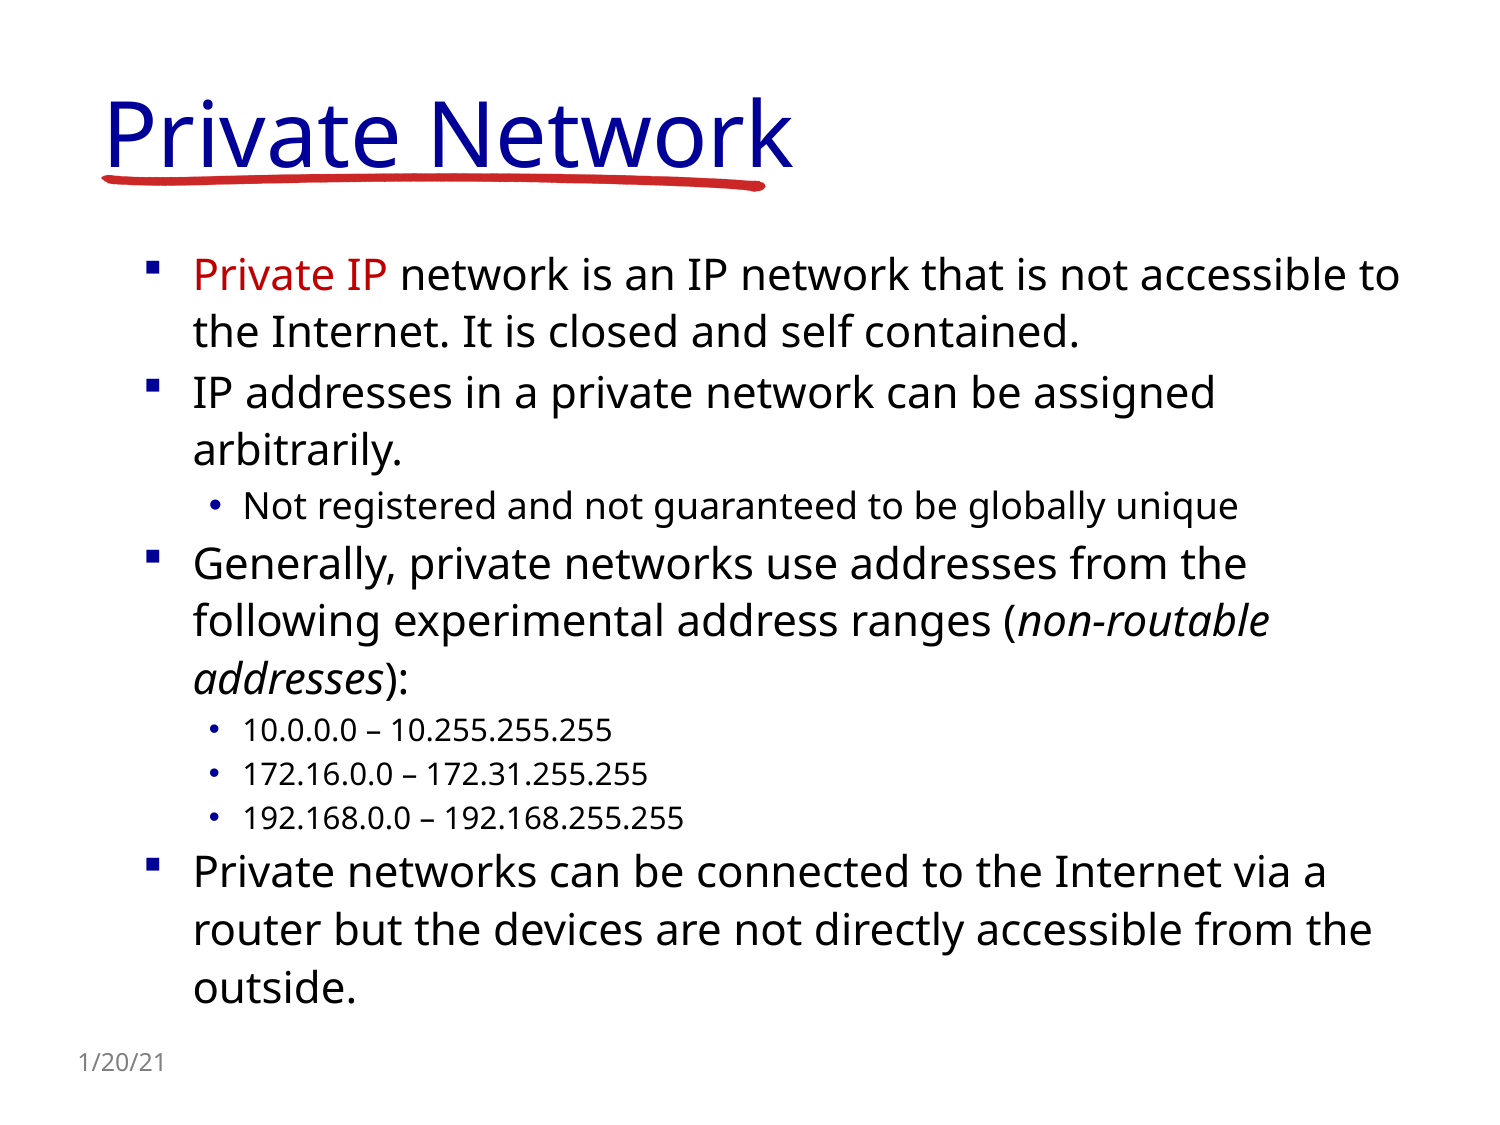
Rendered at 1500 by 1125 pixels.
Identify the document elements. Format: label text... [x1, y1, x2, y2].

picture [98, 167, 774, 197]
title Private Network [87, 37, 1363, 225]
list Private IP network is an IP network that is not accessible to the Internet. It is closed and self contained. IP addresses in a private network can be assigned arbitrarily. Not registered and not guaranteed to be globally unique Generally, private networks use addresses from the following experimental address ranges (non-routable addresses): 10.0.0.0 – 10.255.255.255 172.16.0.0 – 172.31.255.255 192.168.0.0 – 192.168.255.255 Private networks can be connected to the Internet via a router but the devices are not directly accessible from the outside. [127, 233, 1441, 1032]
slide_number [62, 1031, 373, 1092]
